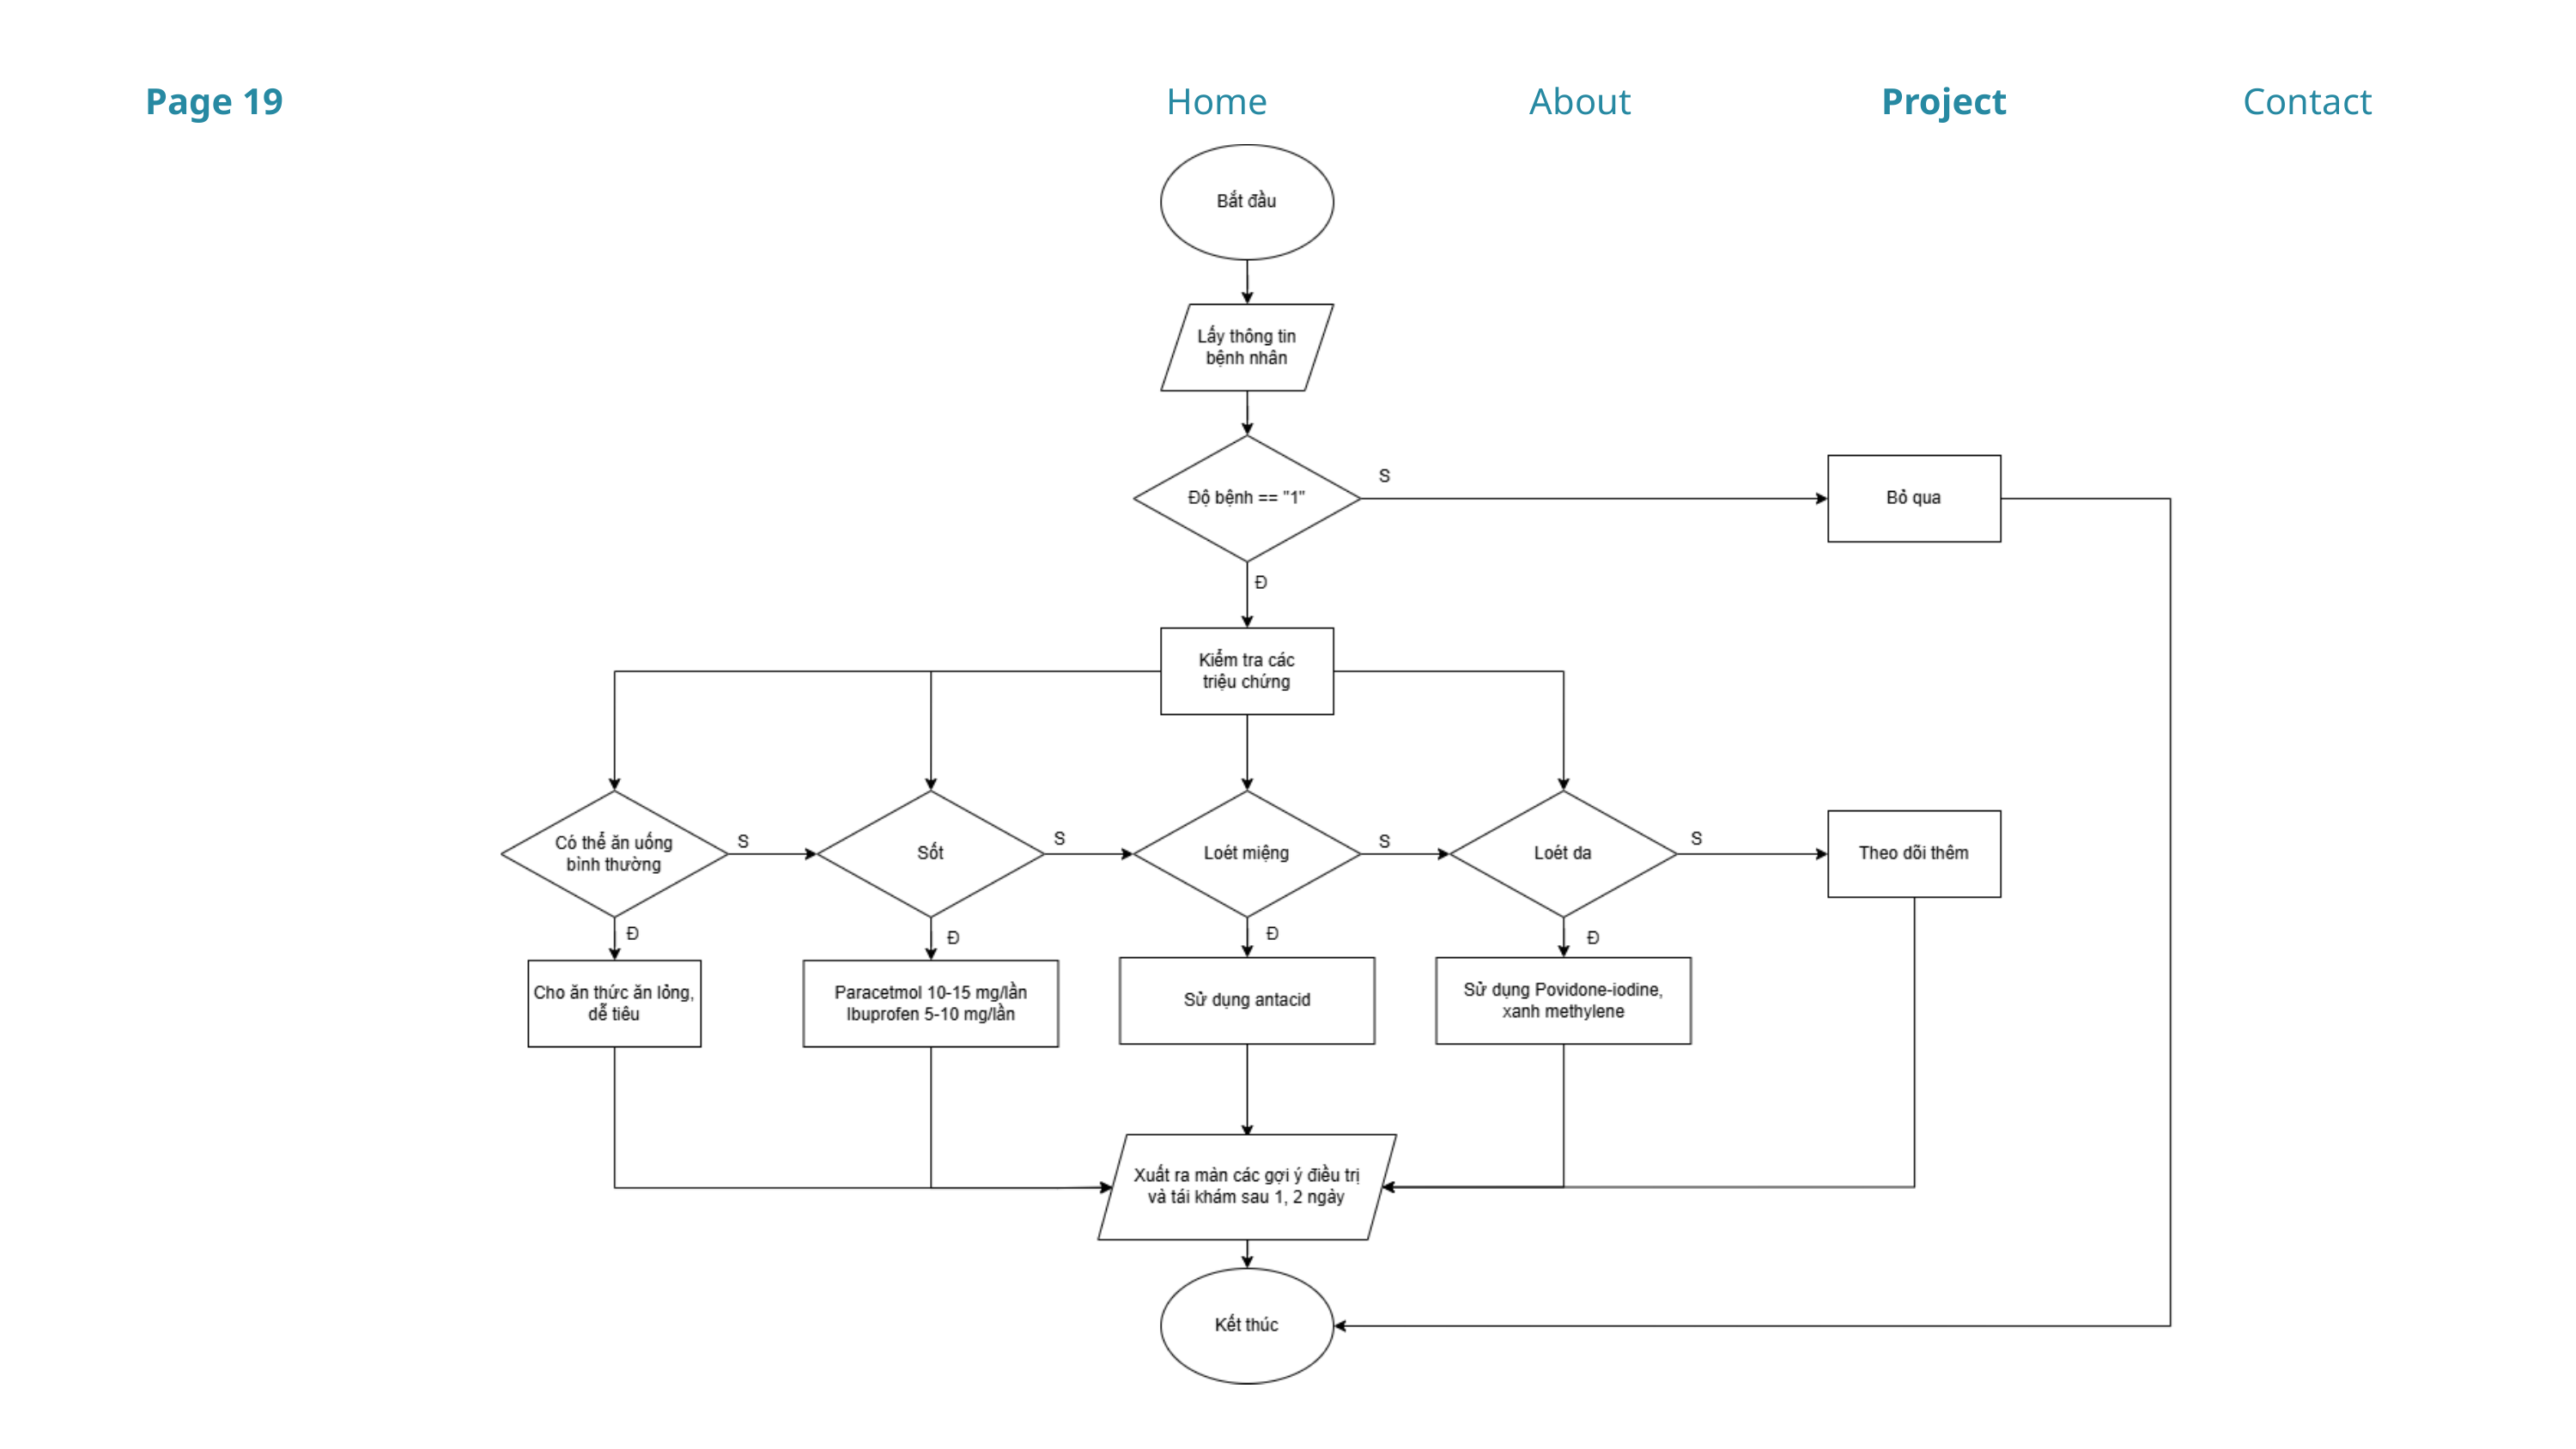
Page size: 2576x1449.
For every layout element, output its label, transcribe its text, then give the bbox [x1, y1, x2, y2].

text_box Contact [2184, 71, 2432, 122]
text_box About [1457, 71, 1704, 122]
text_box [500, 144, 2184, 1385]
text_box Page 19 [144, 71, 392, 122]
text_box Project [1820, 71, 2068, 122]
text_box Home [1094, 71, 1341, 122]
